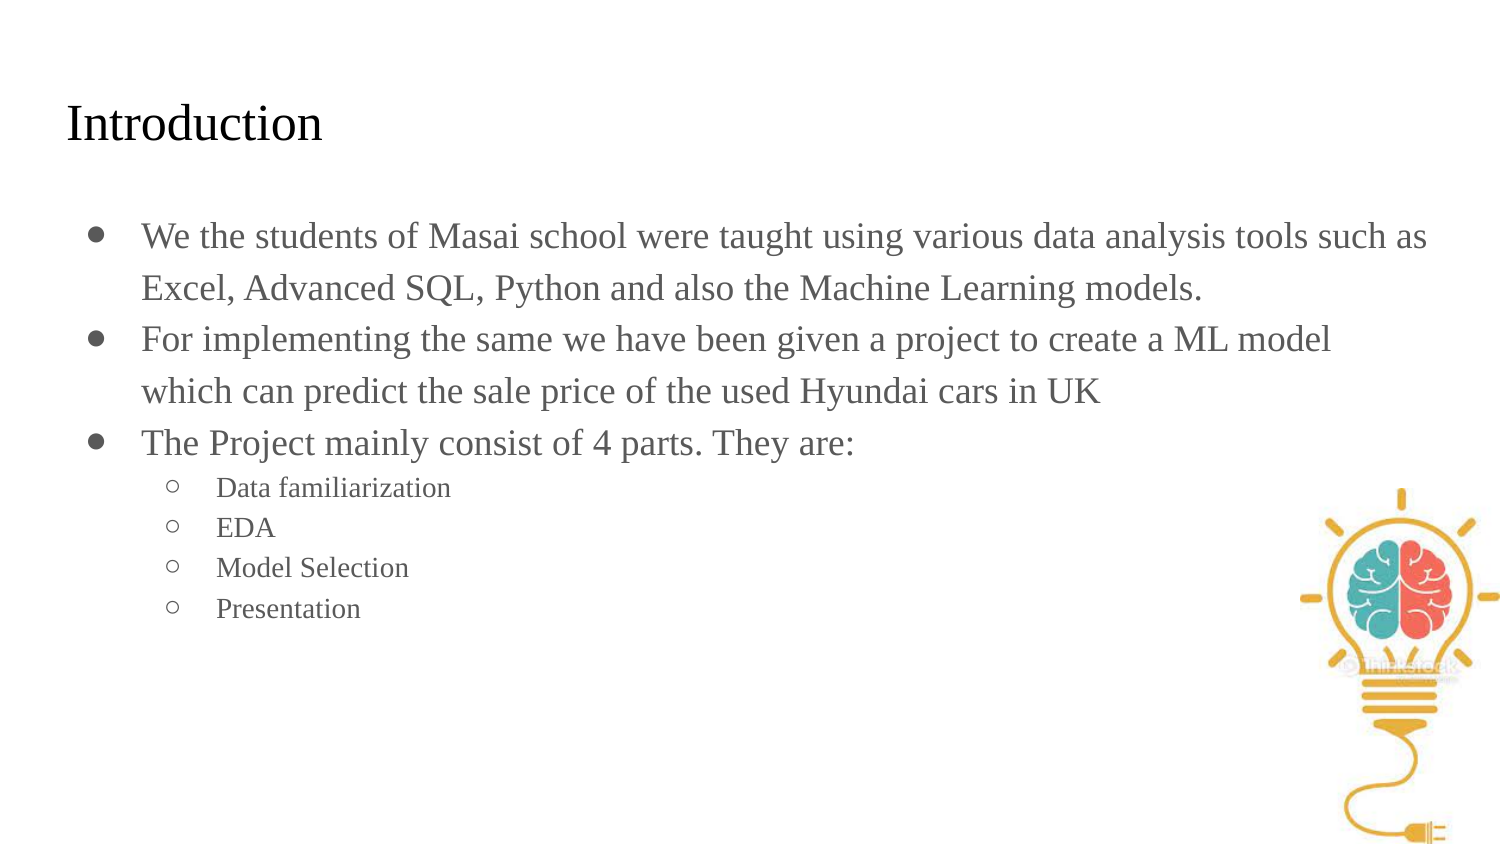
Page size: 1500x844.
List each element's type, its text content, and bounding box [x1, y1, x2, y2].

list We the students of Masai school were taught using various data analysis tools such as Excel, Advanced SQL, Python and also the Machine Learning models. For implementing the same we have been given a project to create a ML model which can predict the sale price of the used Hyundai cars in UK The Project mainly consist of 4 parts. They are: Data familiarization EDA Model Selection Presentation [51, 189, 1449, 750]
picture [1299, 487, 1500, 844]
title Introduction [51, 72, 1449, 167]
